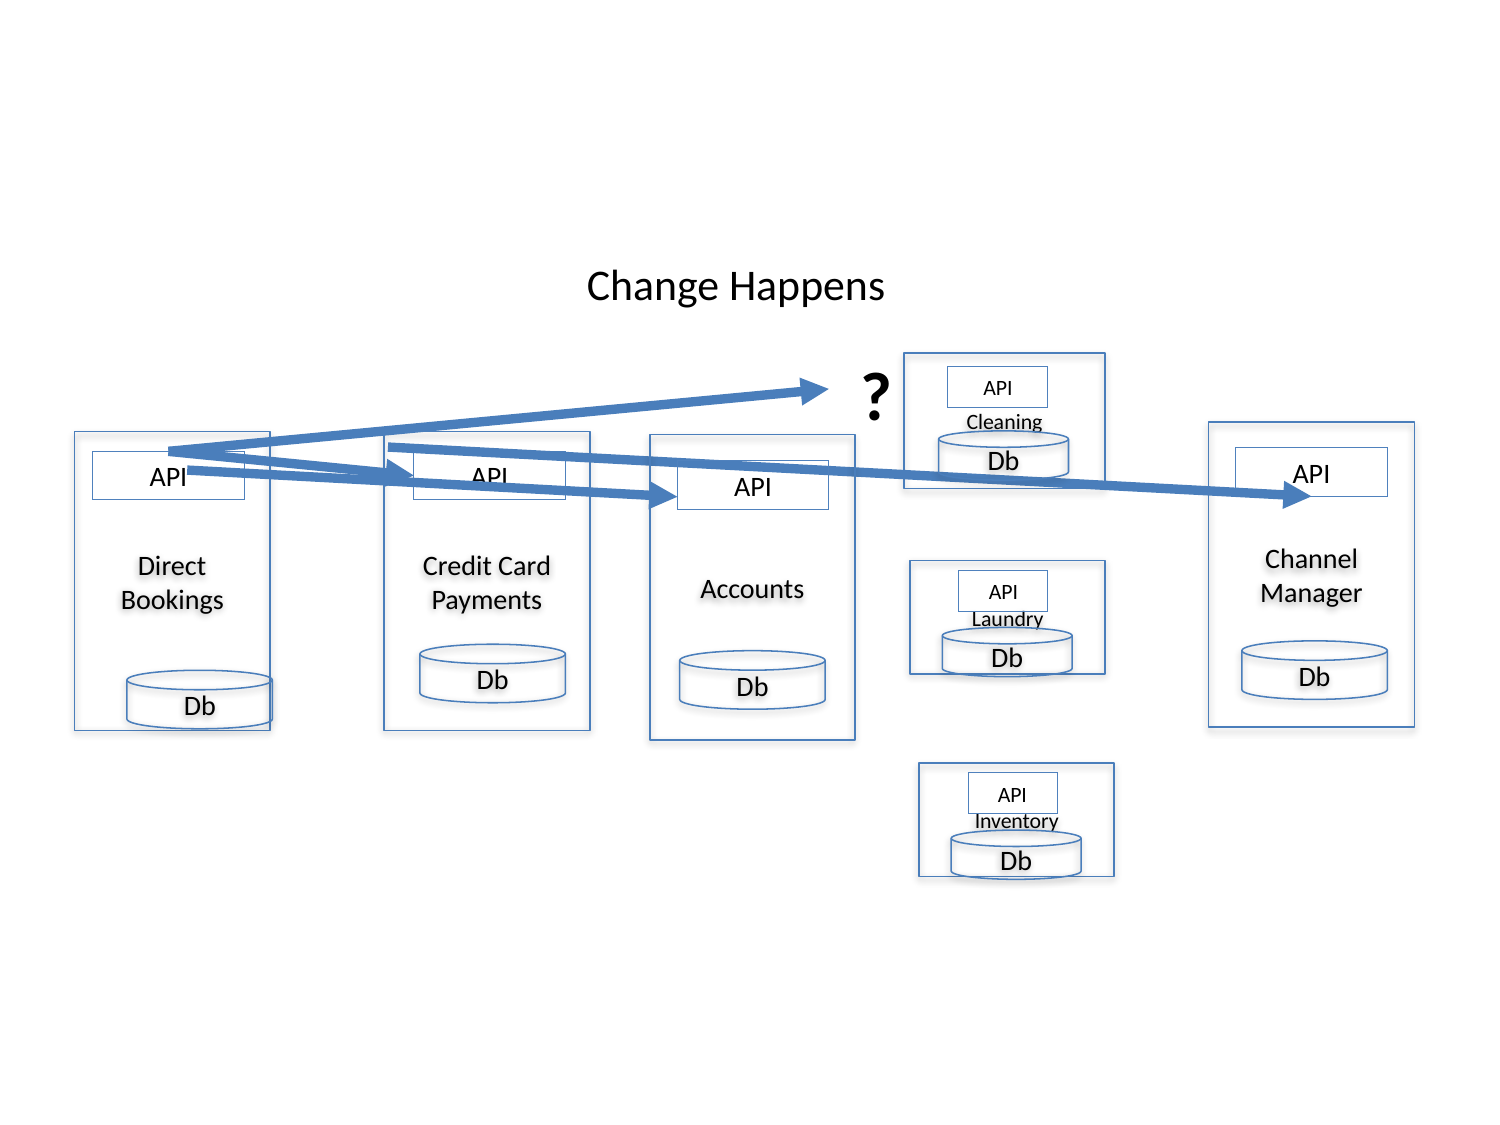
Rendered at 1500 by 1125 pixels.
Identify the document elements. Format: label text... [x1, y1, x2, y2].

text_box Direct Bookings [74, 431, 271, 731]
text_box Inventory [918, 762, 1115, 877]
text_box Db [937, 430, 1070, 445]
text_box Db [126, 669, 274, 730]
text_box Db [950, 829, 1082, 881]
text_box API [92, 451, 182, 500]
text_box API [947, 366, 1048, 408]
text_box Db [1241, 640, 1389, 701]
text_box ? [845, 344, 891, 442]
text_box Channel Manager [1208, 421, 1415, 728]
text_box Credit Card Payments [383, 506, 591, 731]
text_box API [1314, 447, 1388, 497]
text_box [168, 388, 829, 452]
text_box API [968, 772, 1058, 814]
text_box Laundry [909, 560, 1106, 675]
text_box Db [419, 643, 567, 704]
text_box Cleaning [903, 352, 1106, 445]
text_box API [958, 570, 1048, 612]
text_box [387, 446, 1312, 498]
text_box Accounts [834, 434, 856, 445]
text_box Db [941, 626, 1073, 678]
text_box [168, 459, 382, 477]
text_box Change Happens [327, 249, 1144, 317]
text_box Accounts [649, 507, 856, 741]
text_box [186, 469, 678, 497]
